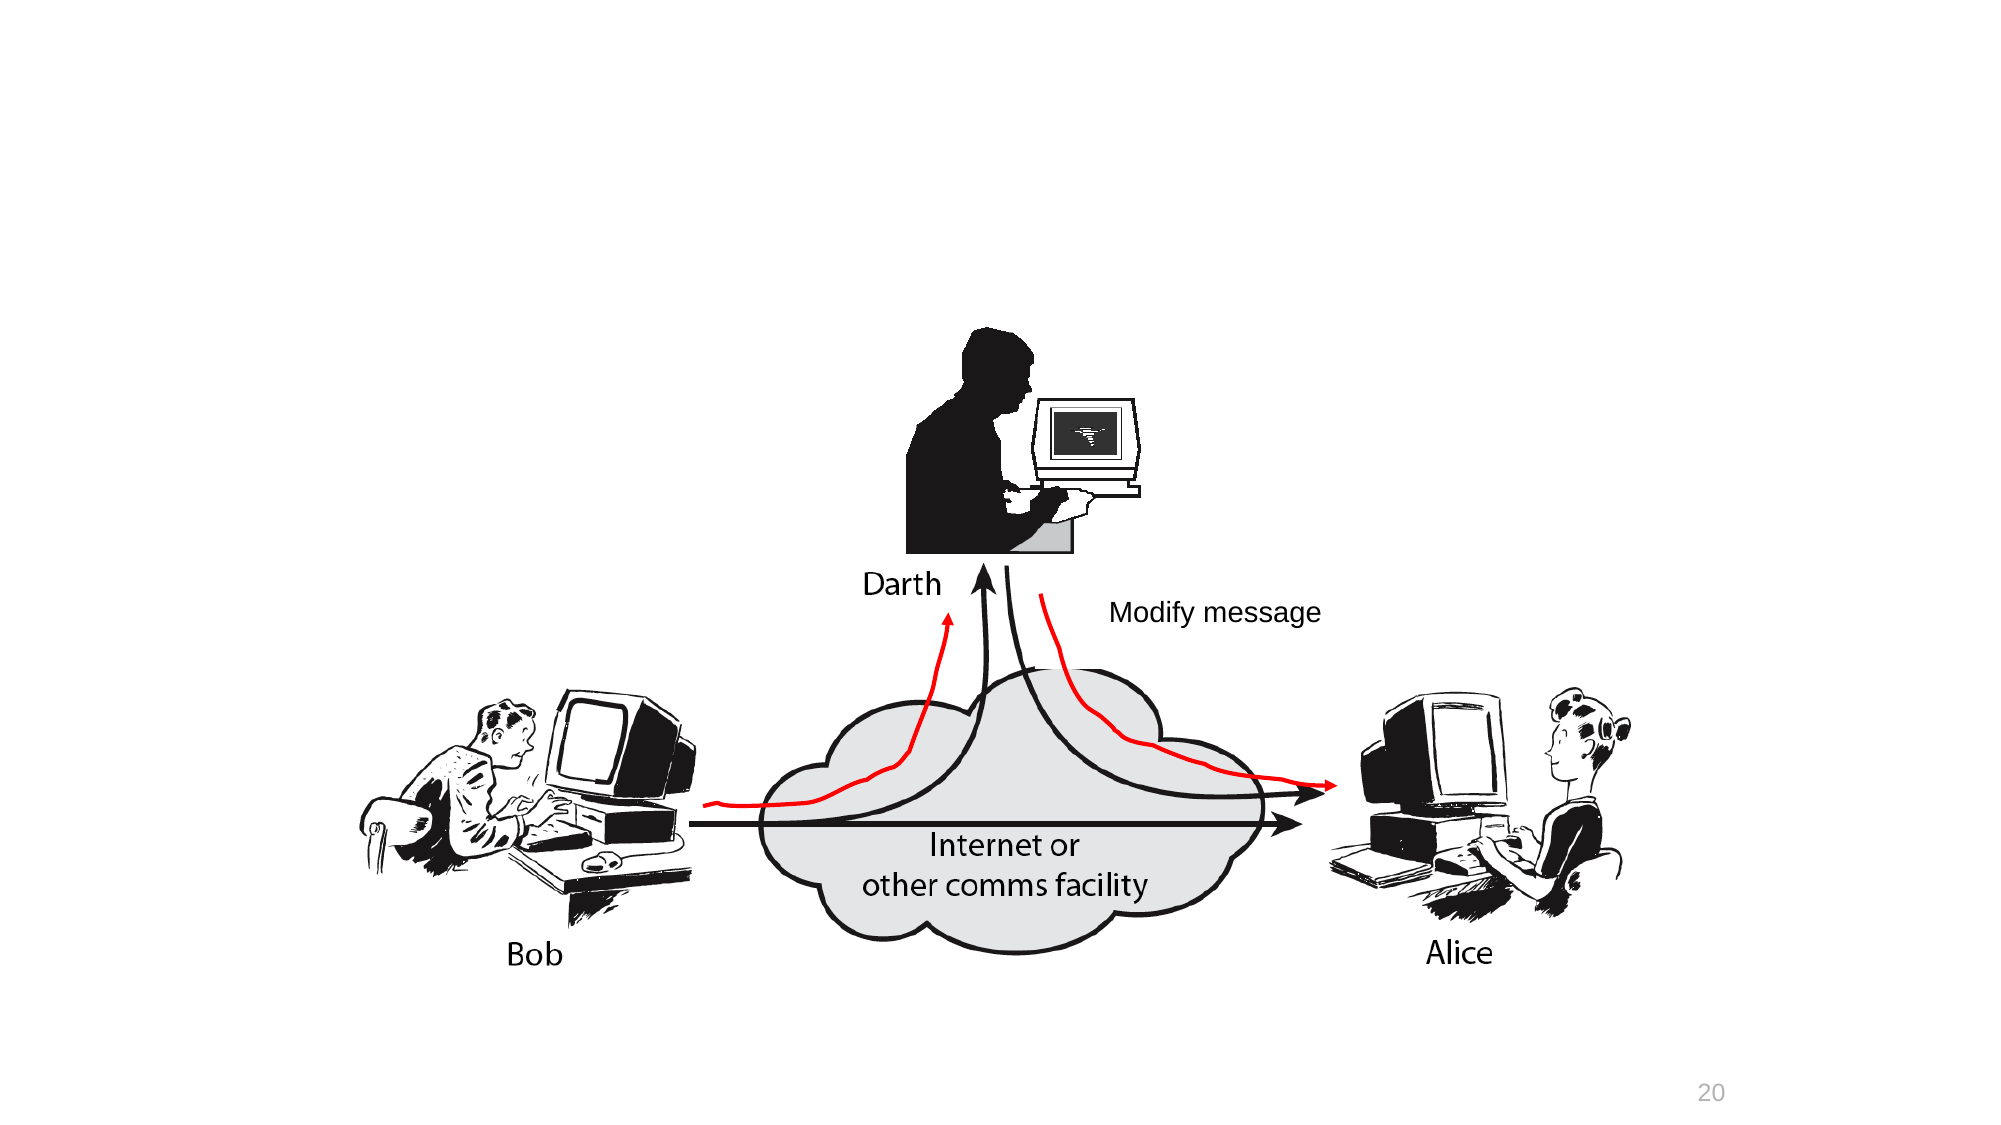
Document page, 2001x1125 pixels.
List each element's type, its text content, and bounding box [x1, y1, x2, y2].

picture [326, 302, 1673, 997]
slide_number 20 [1638, 1080, 1741, 1103]
